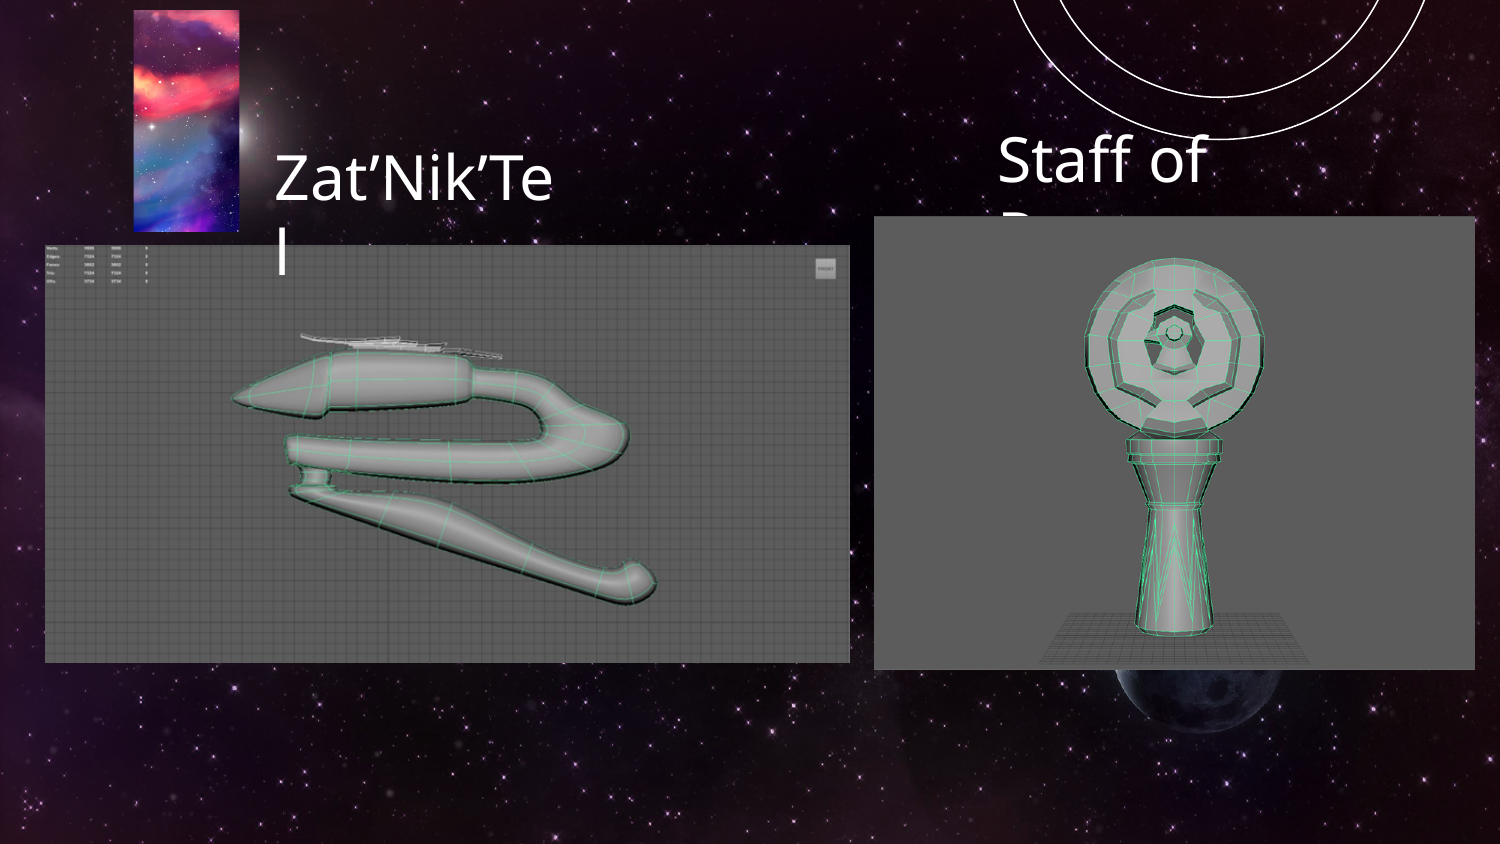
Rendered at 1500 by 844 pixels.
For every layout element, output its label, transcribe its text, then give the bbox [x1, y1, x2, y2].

title Zat’Nik’Tel [259, 122, 579, 217]
title Staff of Ra [982, 104, 1301, 199]
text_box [998, 0, 1441, 140]
picture [0, 0, 1500, 844]
